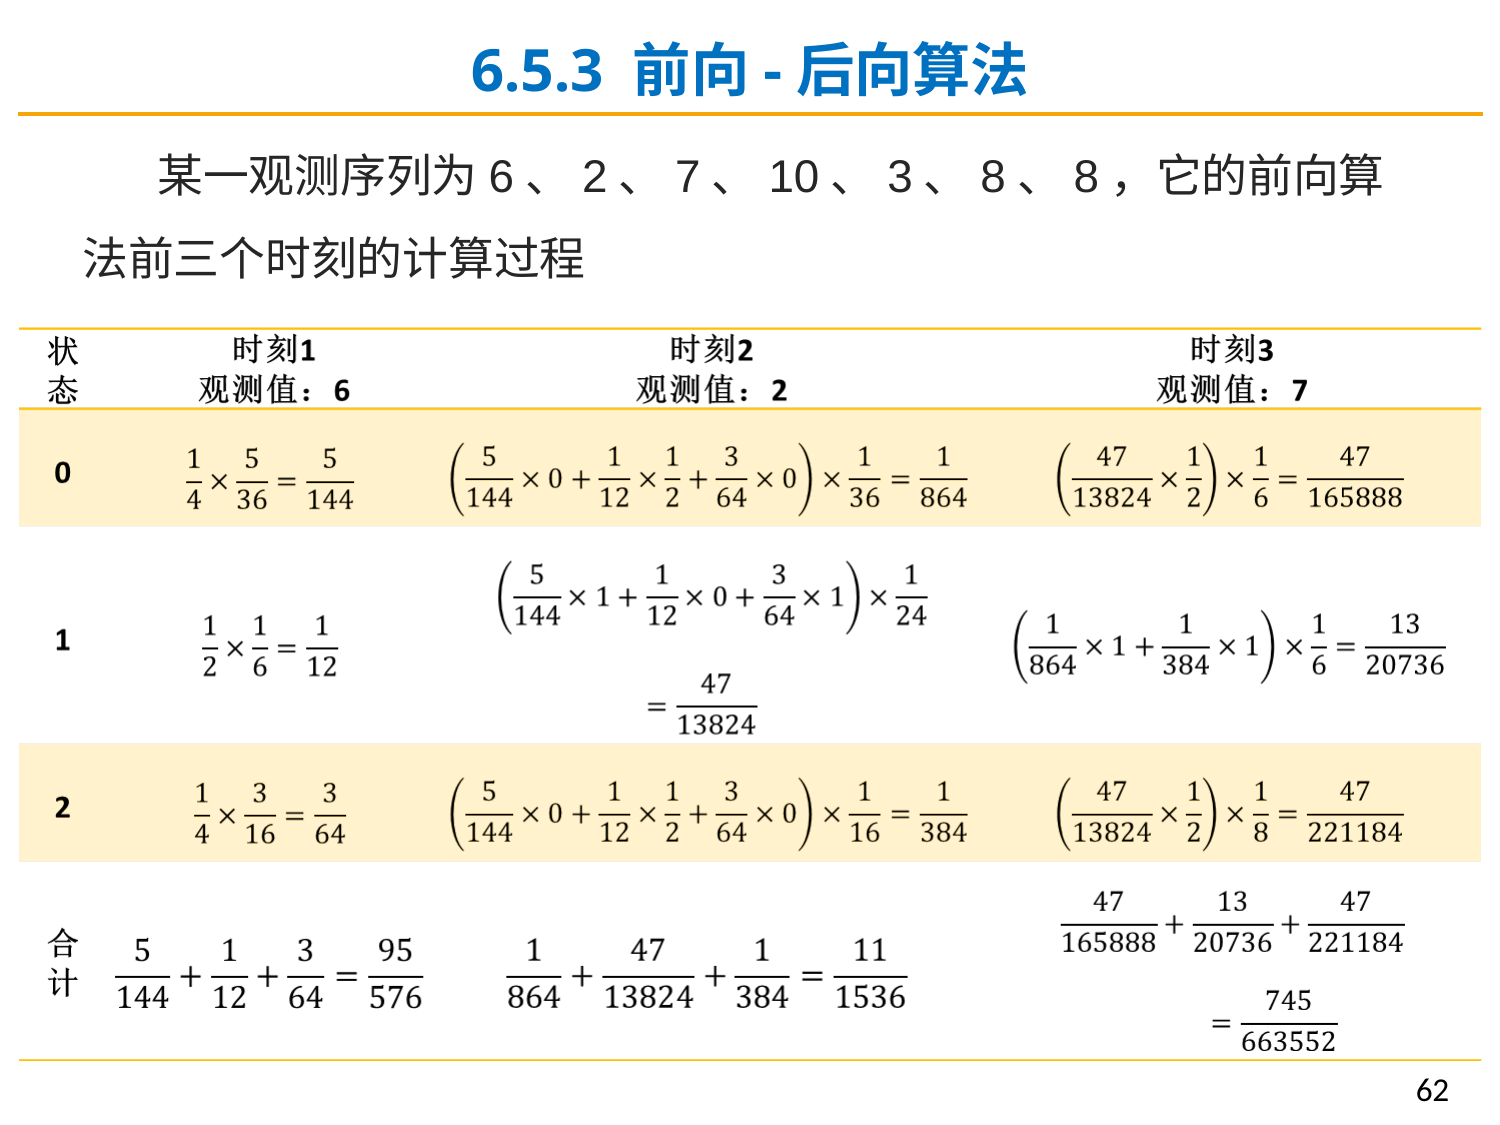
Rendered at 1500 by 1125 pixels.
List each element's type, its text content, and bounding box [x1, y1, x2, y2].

text_box 62 [1114, 1068, 1465, 1106]
picture [18, 316, 1482, 1061]
text_box 某一观测序列为6、2、7、10、3、8、8，它的前向算法前三个时刻的计算过程 [67, 111, 1434, 314]
text_box 6.5.3 前向-后向算法 [0, 25, 1500, 111]
